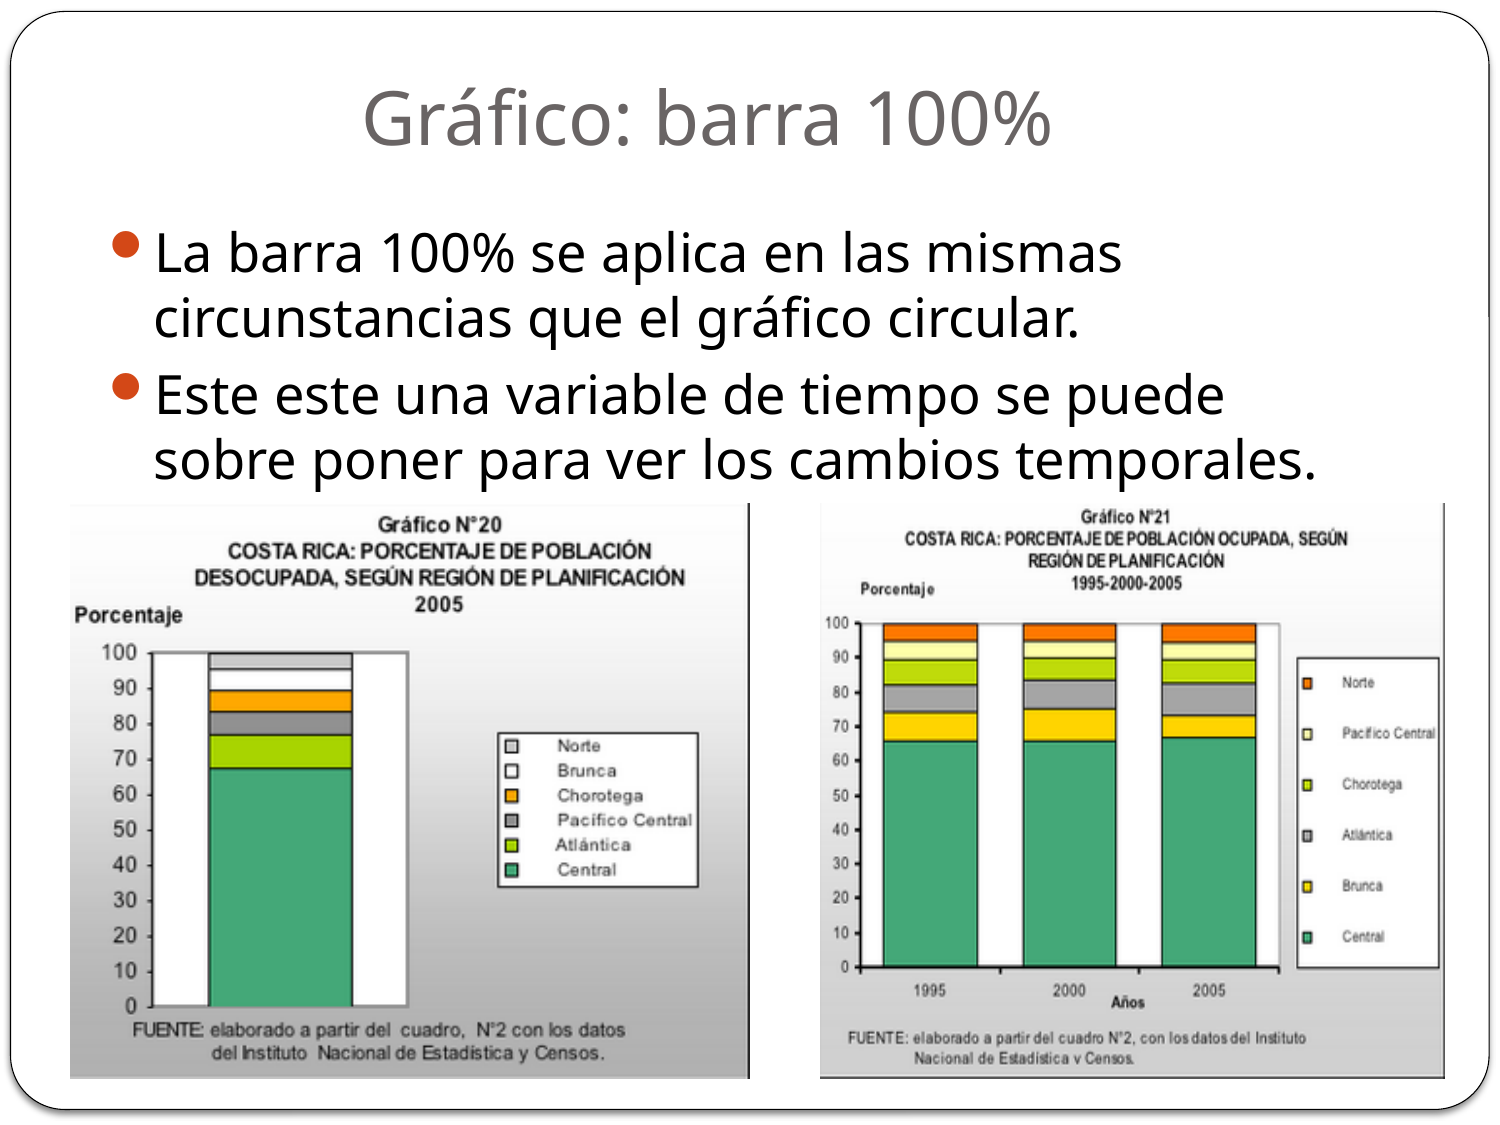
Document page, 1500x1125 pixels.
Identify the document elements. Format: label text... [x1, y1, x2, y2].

title Gráfico: barra 100% [70, 35, 1346, 176]
picture [70, 503, 751, 1079]
list La barra 100% se aplica en las mismas circunstancias que el gráfico circular. Este este una variable de tiempo se puede sobre poner para ver los cambios temporales. [93, 210, 1369, 961]
picture [820, 503, 1445, 1079]
